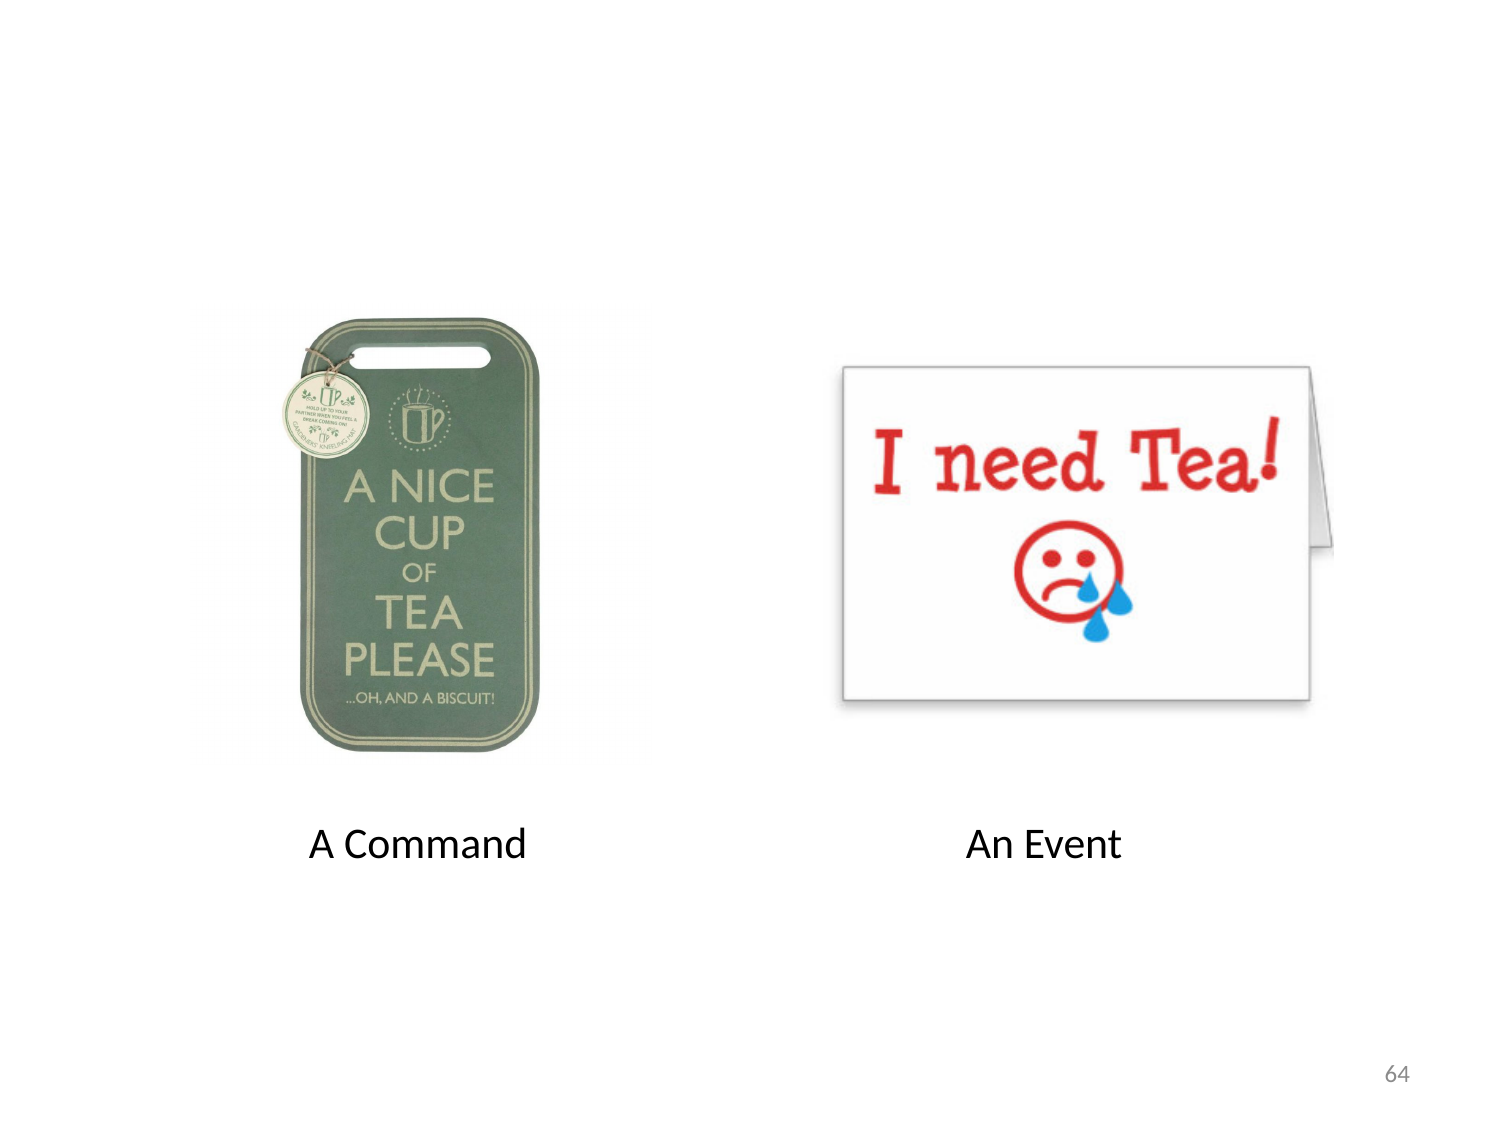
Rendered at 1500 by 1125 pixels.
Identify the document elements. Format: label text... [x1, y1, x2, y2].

picture [190, 303, 652, 765]
slide_number 64 [1074, 1042, 1425, 1103]
text_box A Command [294, 807, 549, 875]
picture [822, 278, 1335, 791]
text_box An Event [951, 807, 1206, 875]
